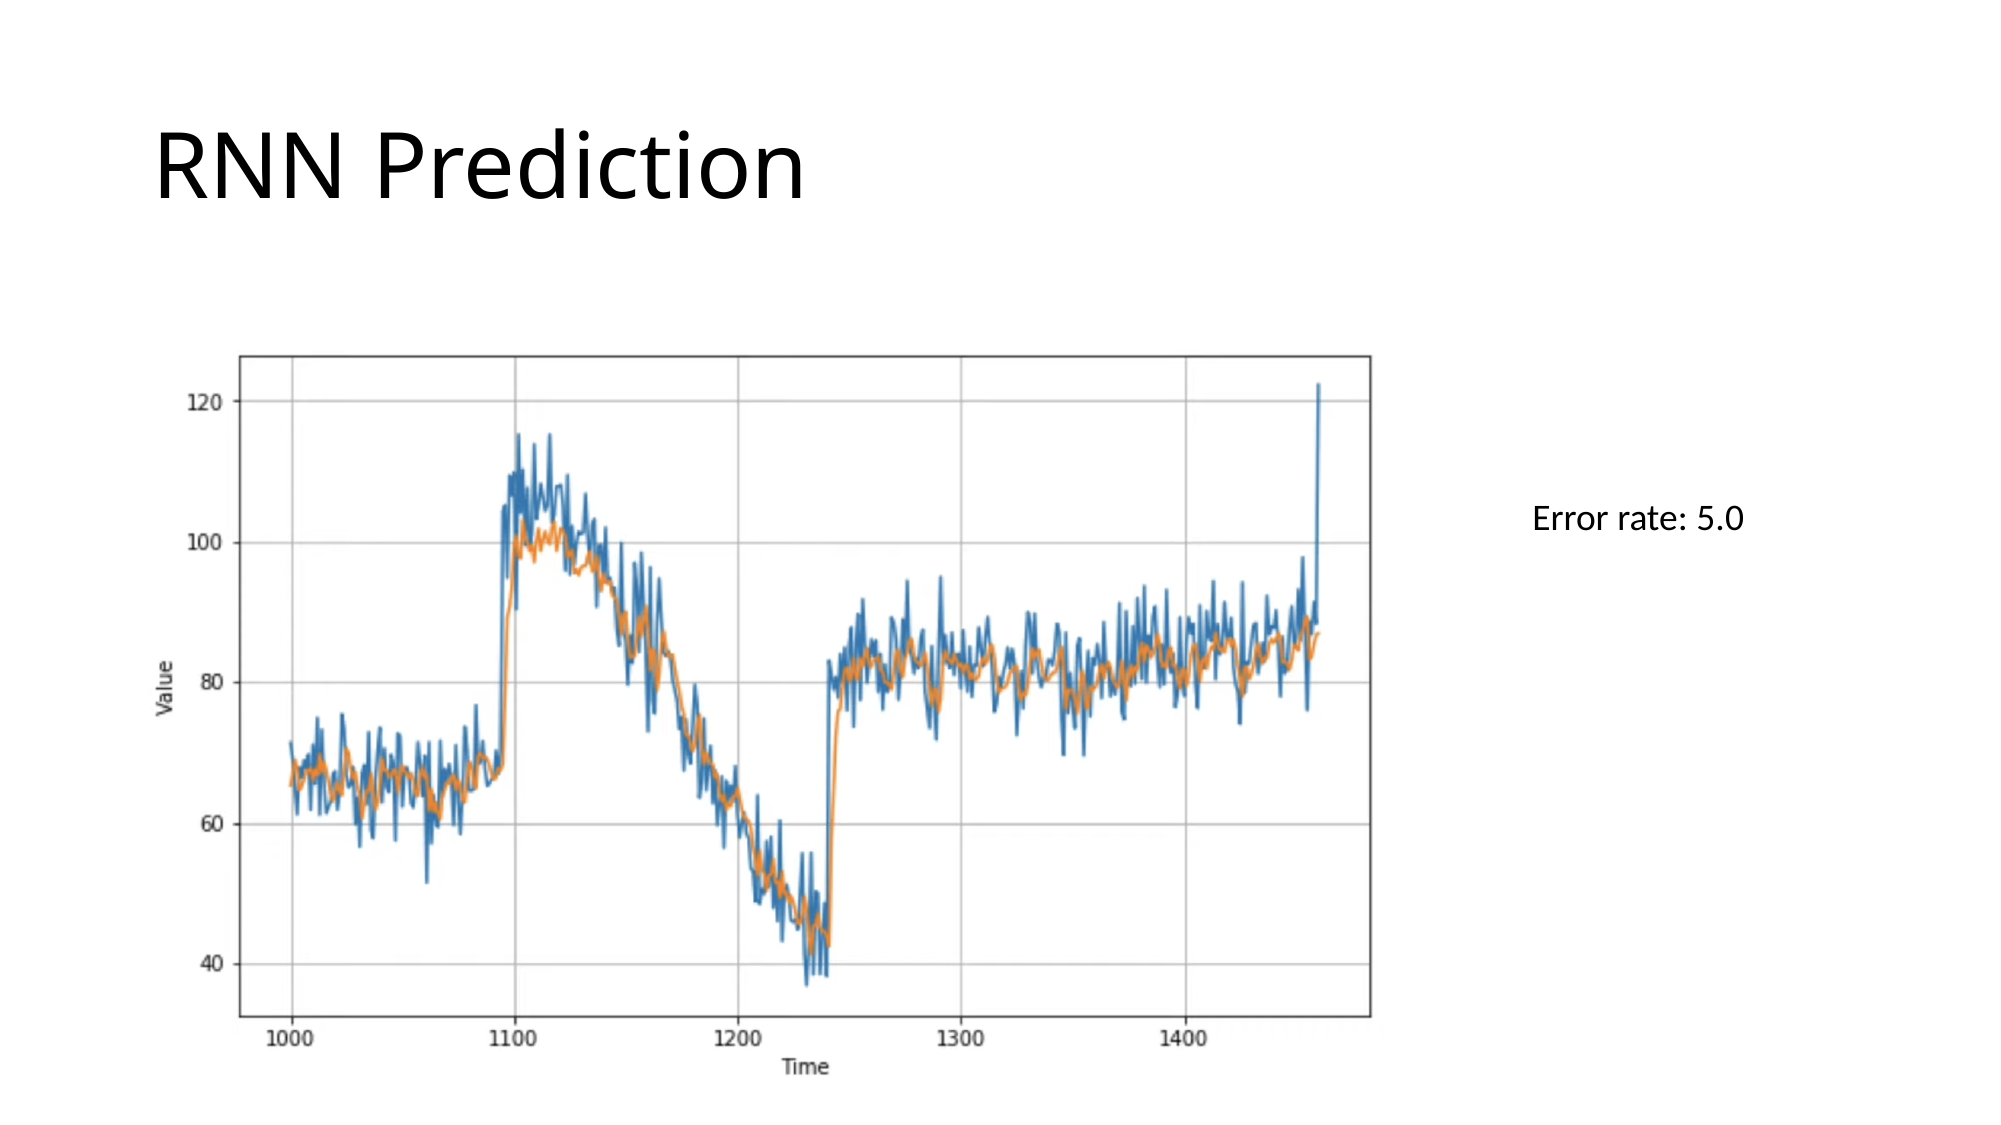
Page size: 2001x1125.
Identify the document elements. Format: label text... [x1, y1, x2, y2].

text_box Error rate: 5.0 [1517, 485, 1760, 545]
title RNN Prediction [137, 59, 1863, 278]
picture [121, 316, 1405, 1097]
